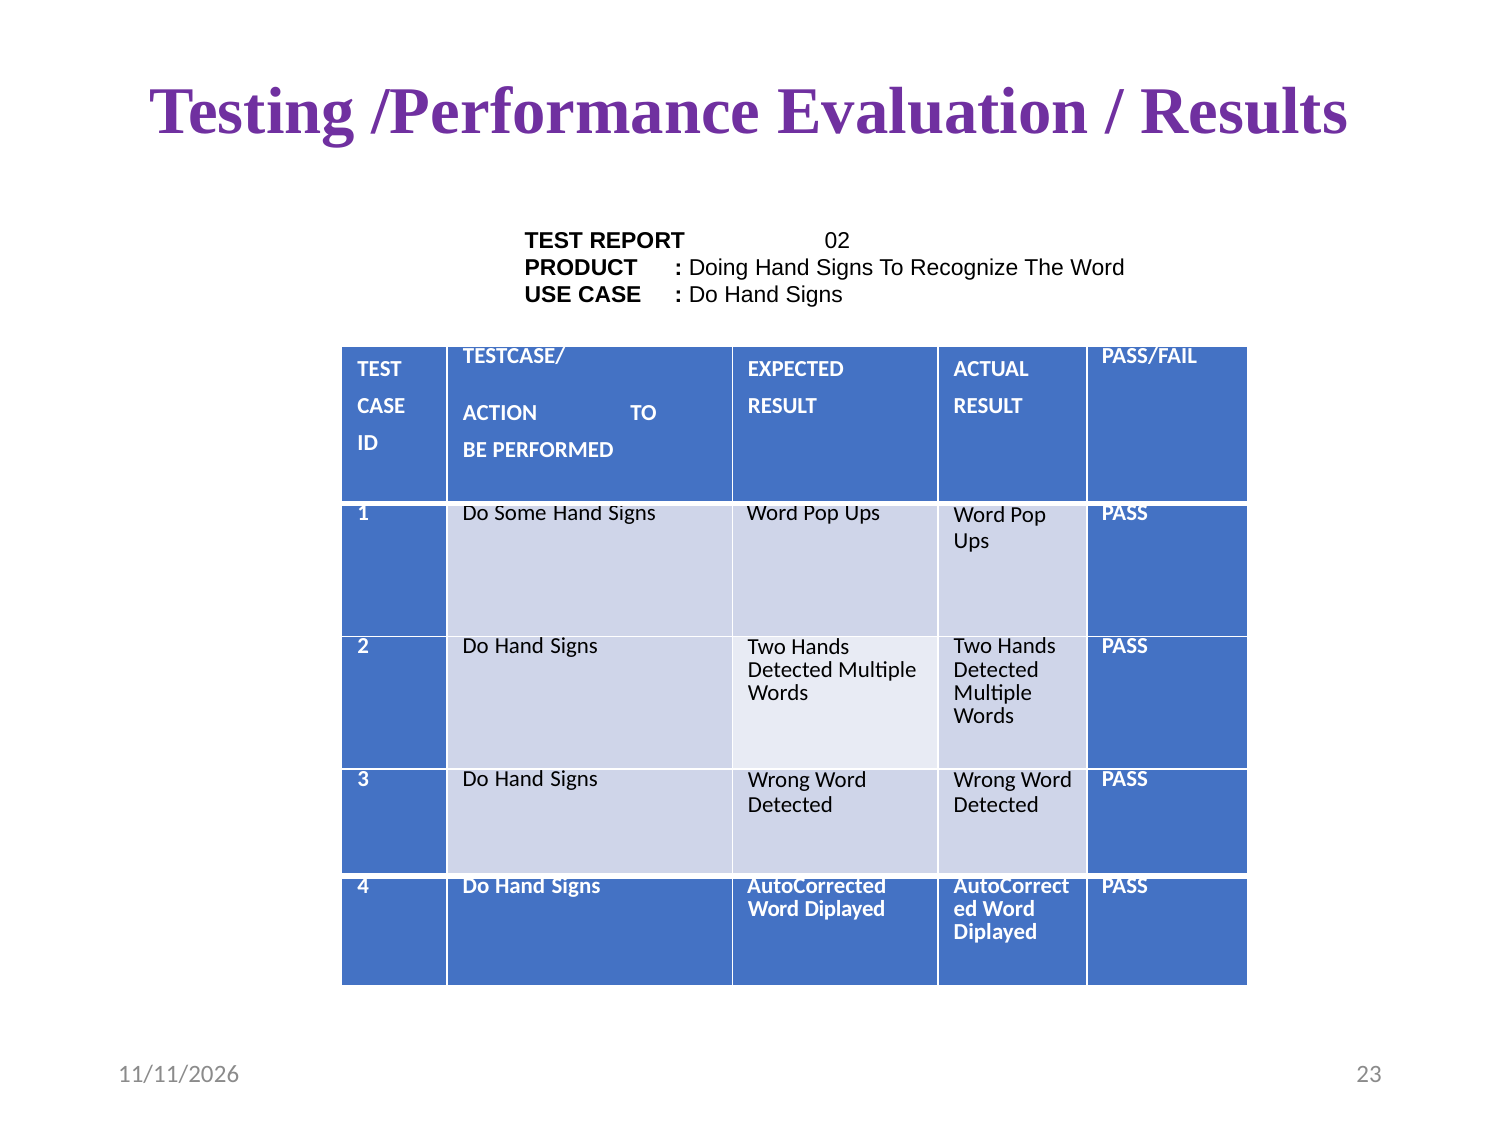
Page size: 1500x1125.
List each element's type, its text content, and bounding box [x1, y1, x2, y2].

table_cell Wrong Word Detected [939, 770, 1086, 873]
table_cell Do Hand Signs [448, 637, 732, 768]
table_cell Wrong Word Detected [733, 770, 937, 873]
table_cell 4 [342, 879, 446, 985]
slide_number 23 [1059, 1042, 1397, 1103]
table_header ACTUAL RESULT [939, 360, 1086, 501]
table_cell PASS [1088, 637, 1247, 768]
table_cell PASS [1088, 879, 1247, 985]
table_cell Two Hands Detected Multiple Words [733, 637, 937, 768]
table_cell AutoCorrected Word Diplayed [733, 879, 937, 985]
table_cell 1 [342, 506, 446, 636]
table_cell Do Some Hand Signs [448, 506, 732, 636]
table_cell Do Hand Signs [448, 770, 732, 873]
table_cell AutoCorrect ed Word Diplayed [939, 879, 1086, 985]
title Testing /Performance Evaluation / Results [103, 59, 1397, 164]
table_cell 3 [342, 770, 446, 873]
text_box TEST REPORT 02 PRODUCT : Doing Hand Signs To Recognize The Word USE CASE : Do Hand Signs [509, 217, 1141, 360]
table_header EXPECTED RESULT [733, 360, 937, 501]
table_cell PASS [1088, 506, 1247, 636]
table_cell Word Pop Ups [733, 506, 937, 636]
table_cell Two Hands Detected Multiple Words [939, 637, 1086, 768]
table_cell 2 [342, 637, 446, 768]
table_cell Do Hand Signs [448, 879, 732, 985]
table_header TESTCASE/ ACTION TO BE PERFORMED [448, 347, 732, 501]
table_header TEST CASE ID [342, 347, 446, 501]
table_cell Word Pop Ups [939, 506, 1086, 636]
table_header PASS/FAIL [1088, 347, 1247, 501]
table_cell PASS [1088, 770, 1247, 873]
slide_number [103, 1042, 441, 1103]
